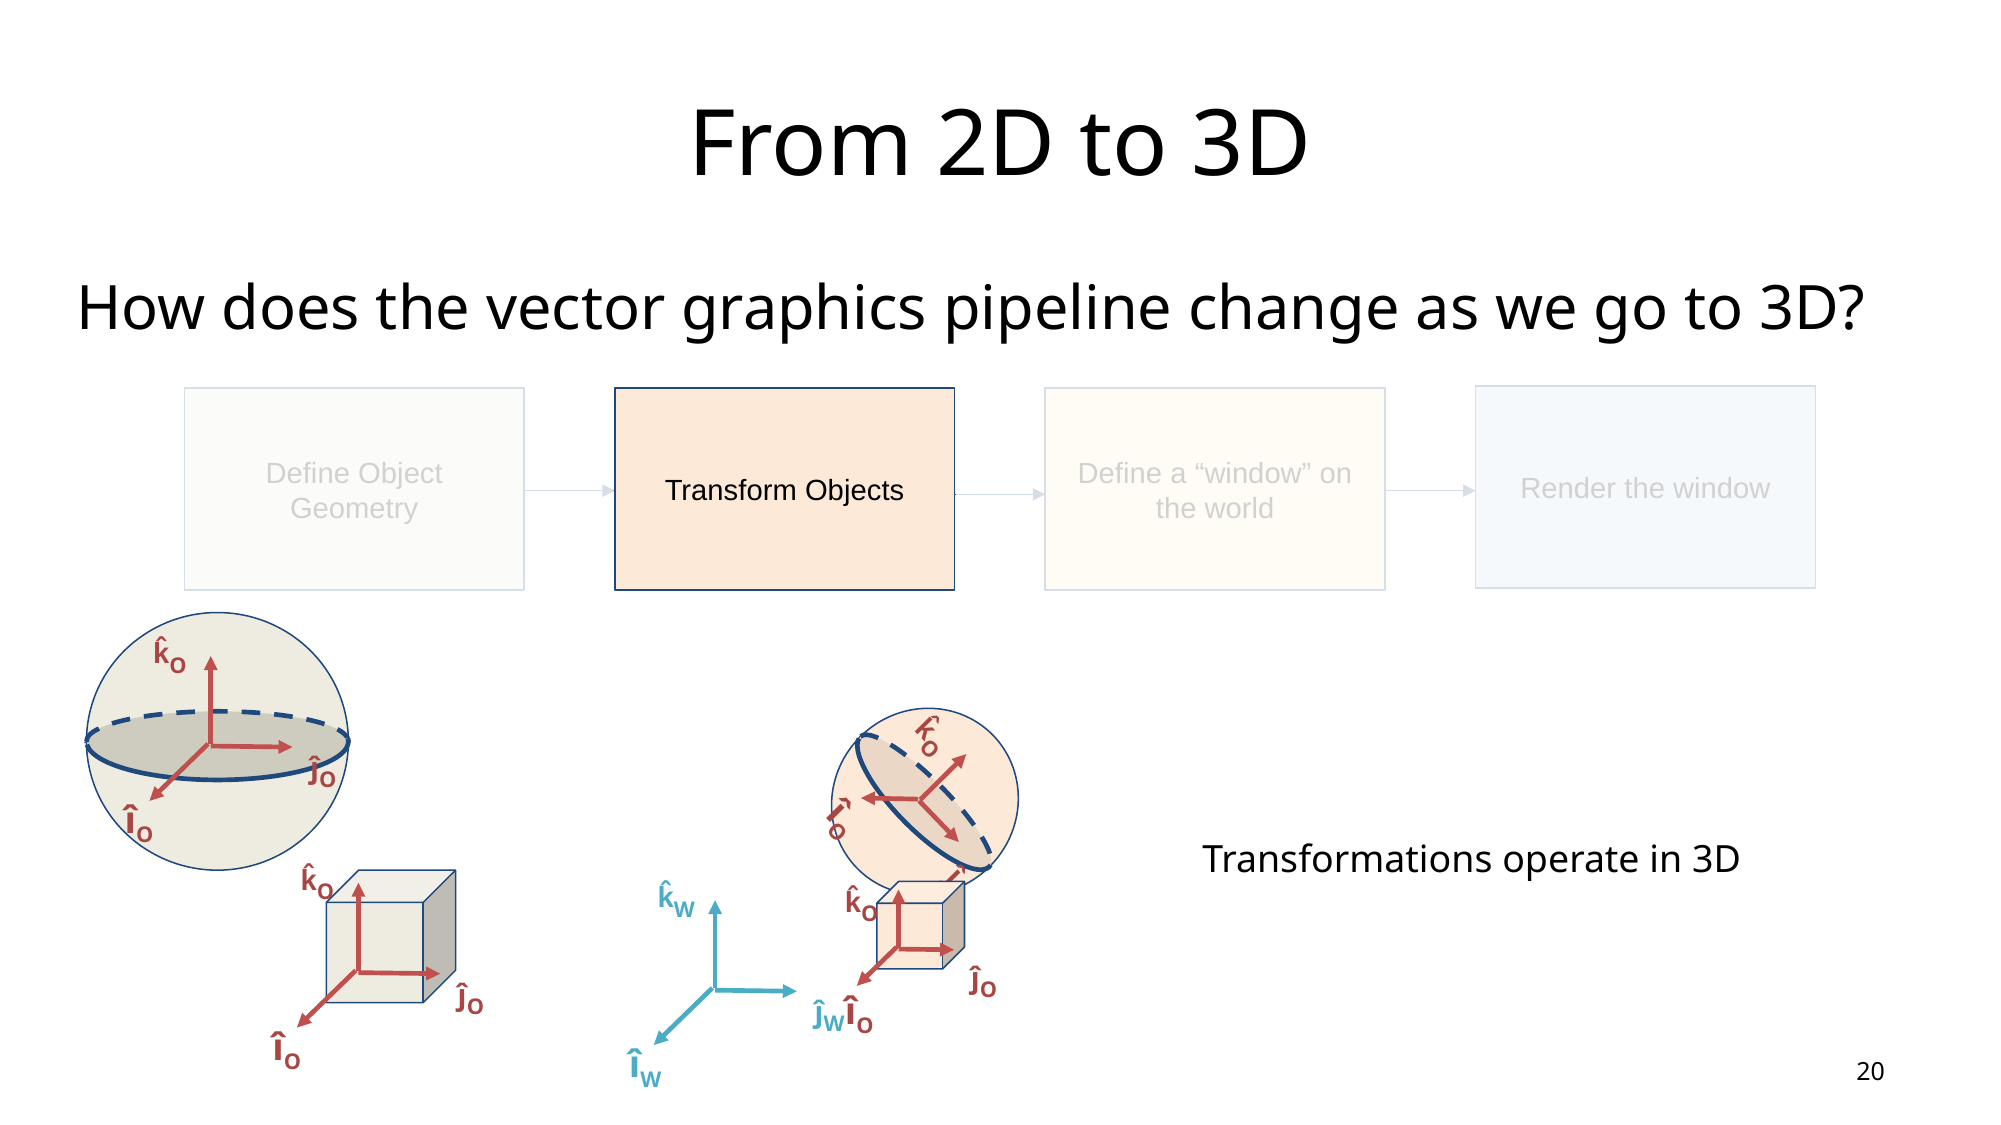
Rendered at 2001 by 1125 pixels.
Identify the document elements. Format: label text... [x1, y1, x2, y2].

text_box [257, 837, 525, 1084]
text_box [613, 855, 882, 1102]
text_box Transform Objects [614, 387, 955, 591]
slide_number 19 [1433, 1042, 1900, 1103]
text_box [829, 859, 1028, 1049]
text_box [130, 364, 614, 603]
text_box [86, 610, 378, 871]
title From 2D to 3D [99, 45, 1900, 233]
text_box [955, 363, 1862, 634]
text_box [826, 711, 1031, 864]
list How does the vector graphics pipeline change as we go to 3D? [61, 260, 1939, 368]
text_box Transformations operate in 3D [1187, 827, 1779, 888]
